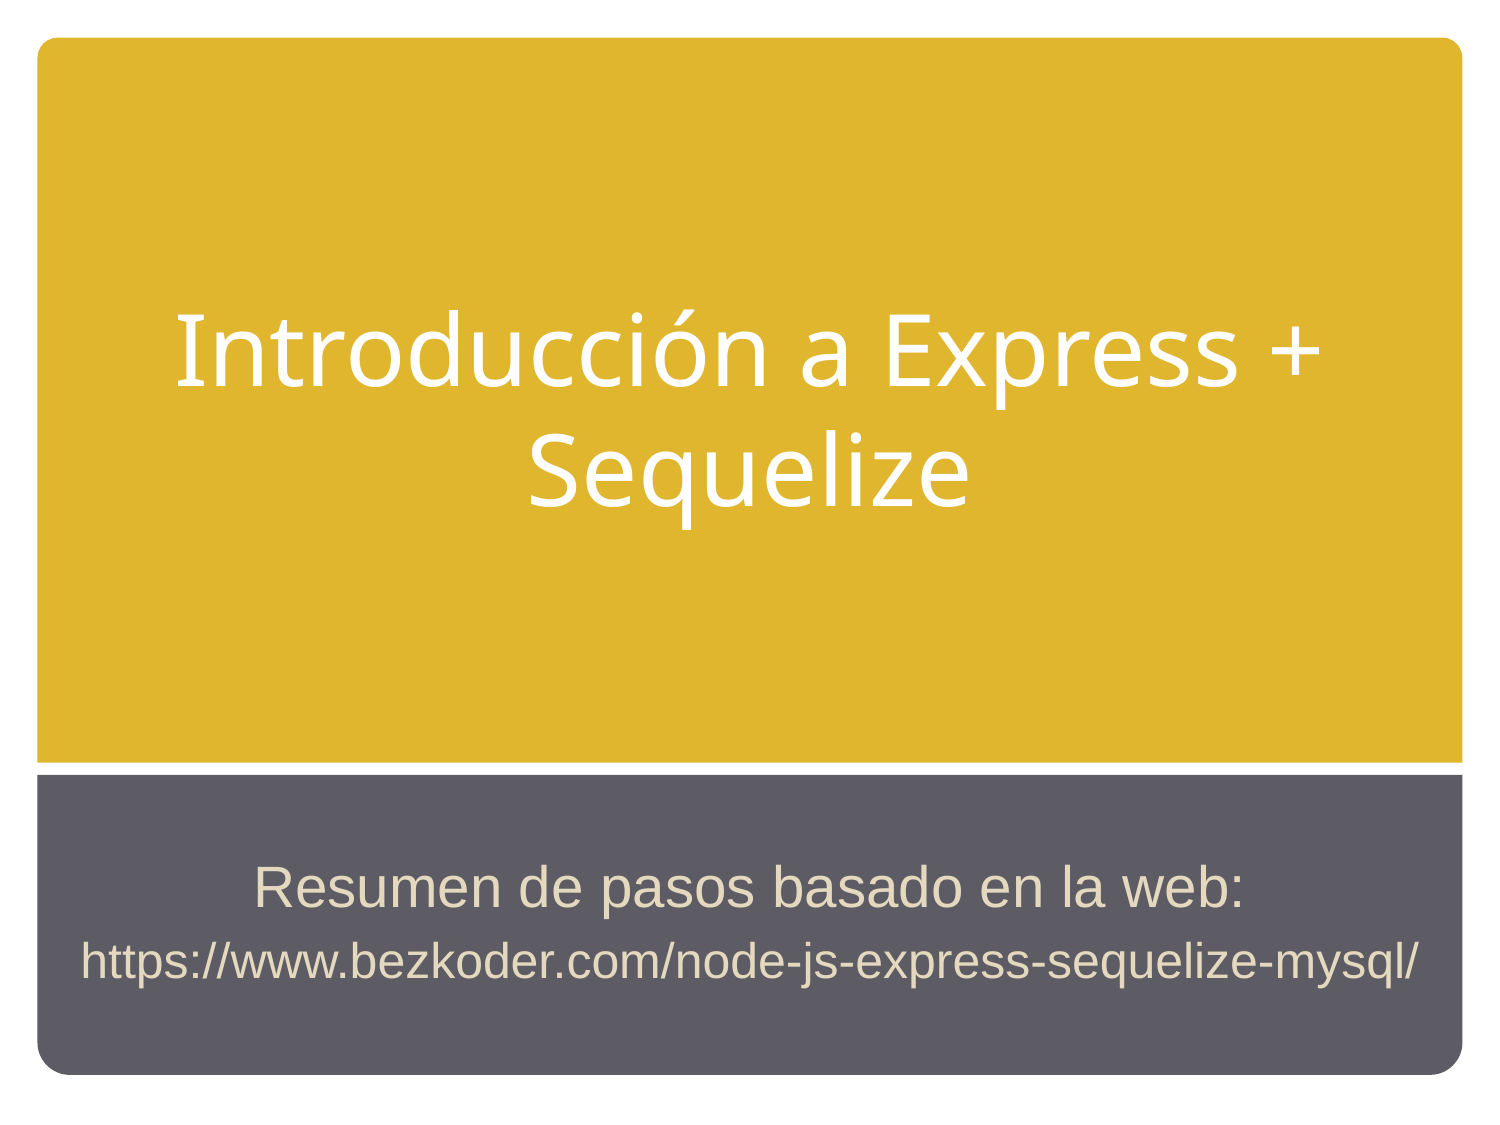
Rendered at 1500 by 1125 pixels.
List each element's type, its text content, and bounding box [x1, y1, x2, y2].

title Introducción a Express + Sequelize [99, 87, 1400, 725]
subtitle Resumen de pasos basado en la web: https://www.bezkoder.com/node-js-express-sequelize-mysql/ [50, 787, 1450, 1050]
